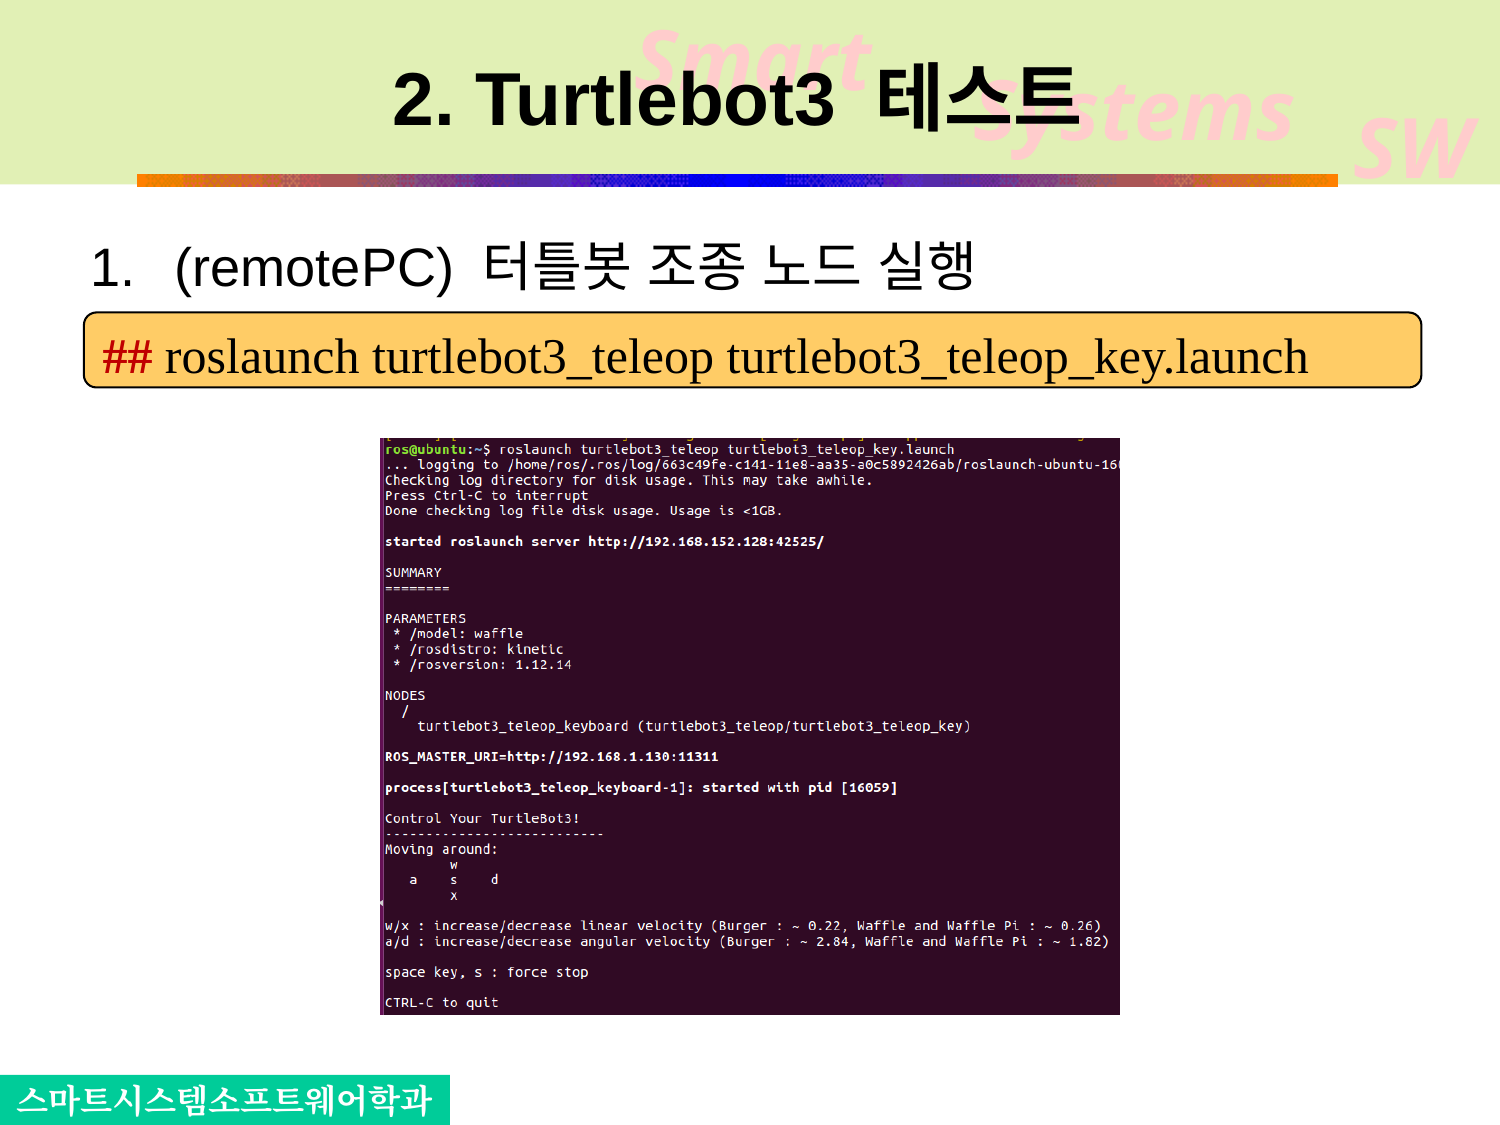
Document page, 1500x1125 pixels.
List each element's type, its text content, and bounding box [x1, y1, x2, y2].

text_box ## roslaunch turtlebot3_teleop turtlebot3_teleop_key.launch [83, 312, 1422, 388]
title 2. Turtlebot3 테스트 [62, 15, 1413, 175]
picture [380, 438, 1120, 1016]
text_box (remotePC) 터틀봇 조종 노드 실행 [74, 224, 1425, 1050]
picture [137, 175, 1338, 187]
